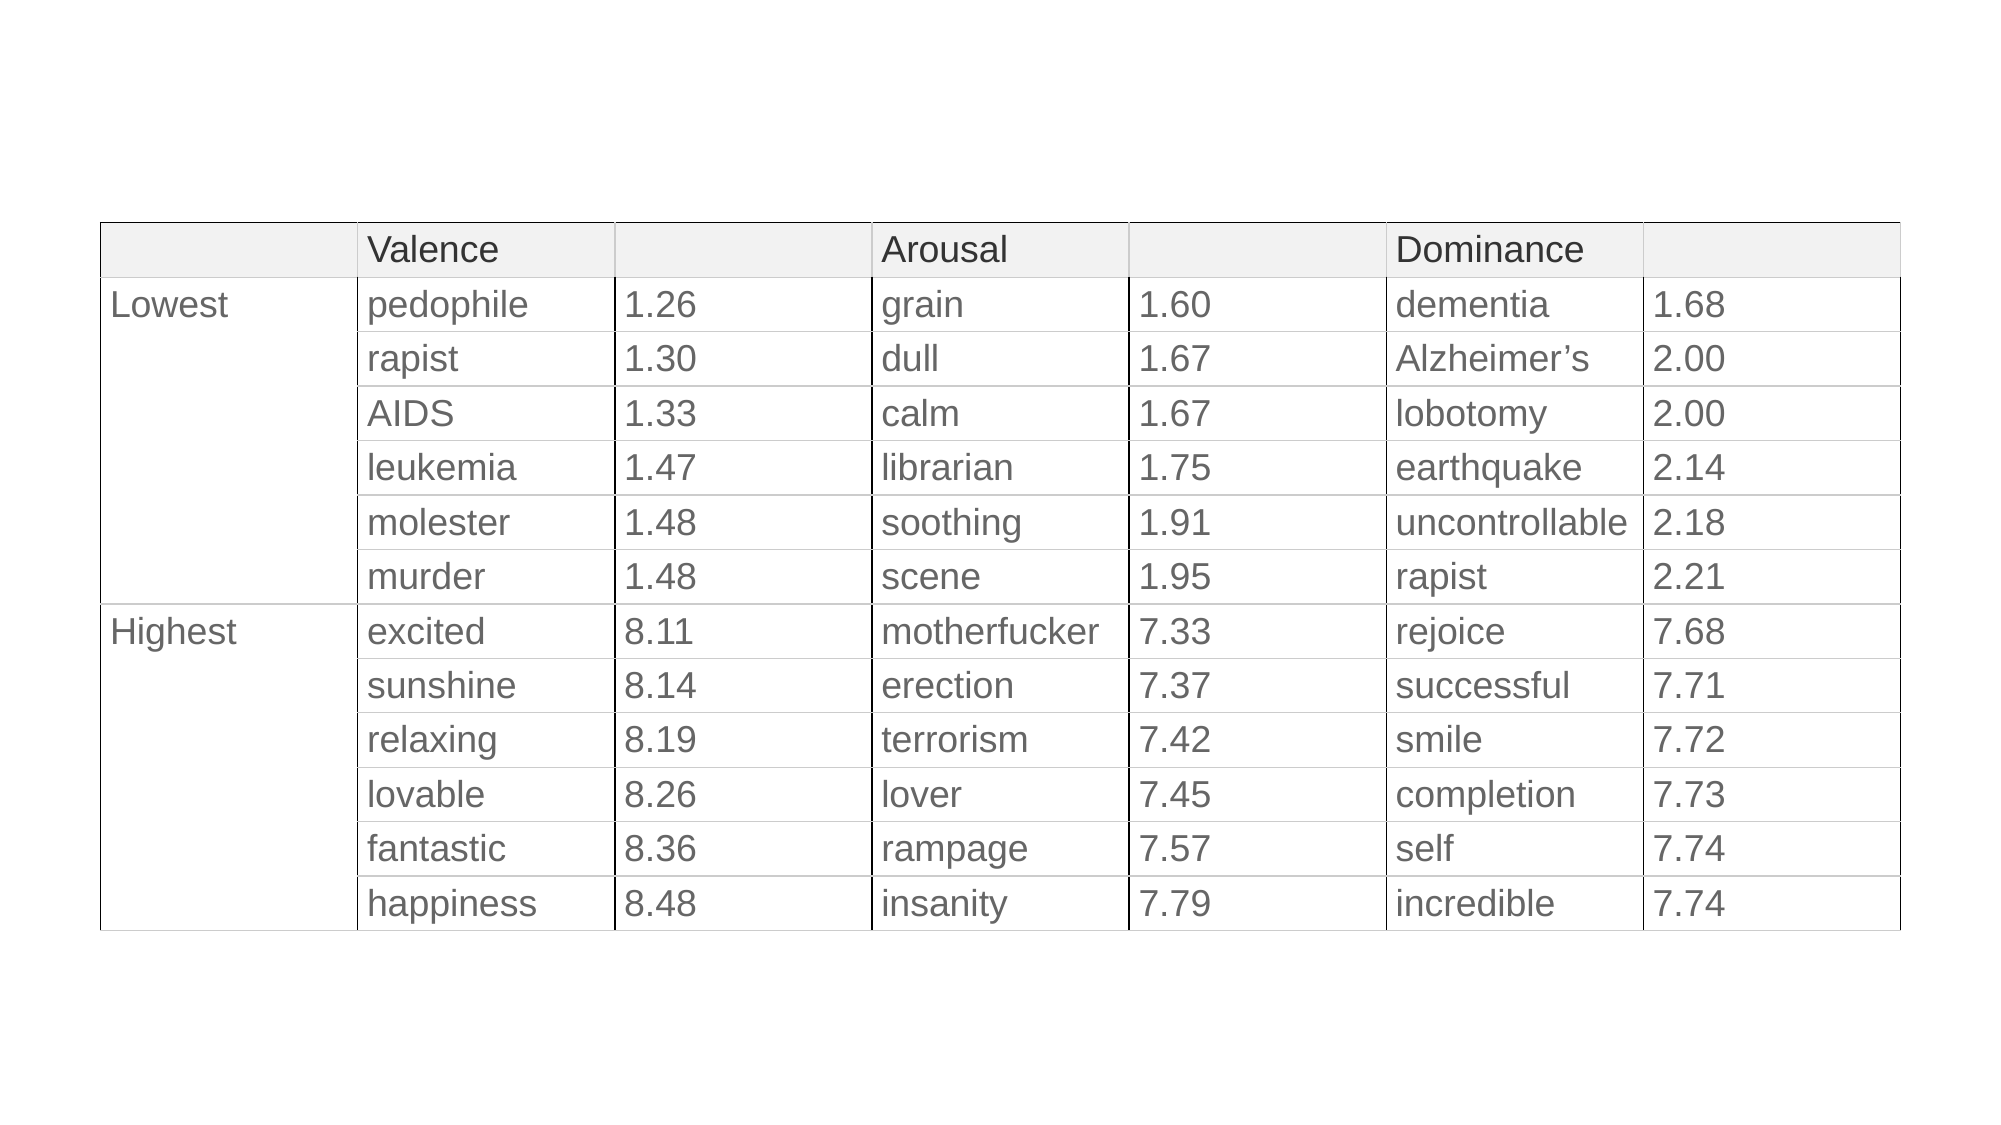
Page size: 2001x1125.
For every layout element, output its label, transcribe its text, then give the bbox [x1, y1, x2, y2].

table_cell AIDS [358, 387, 614, 440]
table_cell 7.79 [1130, 877, 1386, 930]
table_cell dull [873, 332, 1128, 385]
table_cell 1.68 [1644, 278, 1900, 331]
table_cell 7.73 [1644, 768, 1900, 821]
table_cell rampage [873, 822, 1128, 875]
table_cell pedophile [358, 278, 614, 331]
table_cell 2.18 [1644, 496, 1900, 549]
table_cell 7.37 [1130, 659, 1386, 712]
table_cell 1.75 [1130, 441, 1386, 494]
table_cell lobotomy [1387, 387, 1643, 440]
table_cell 1.91 [1130, 496, 1386, 549]
table_cell leukemia [358, 441, 614, 494]
table_cell lovable [358, 768, 614, 821]
table_header Valence [358, 223, 614, 277]
table_cell 7.71 [1644, 659, 1900, 712]
table_cell relaxing [358, 713, 614, 767]
table_cell earthquake [1387, 441, 1643, 494]
table_cell 1.47 [616, 441, 871, 494]
table_cell fantastic [358, 822, 614, 875]
table_cell dementia [1387, 278, 1643, 331]
table_header [1644, 223, 1900, 277]
table_cell molester [358, 496, 614, 549]
table_cell 1.26 [616, 278, 871, 331]
table_cell librarian [873, 441, 1128, 494]
table_cell smile [1387, 713, 1643, 767]
table_cell 7.72 [1644, 713, 1900, 767]
table_cell incredible [1387, 877, 1643, 930]
table_cell soothing [873, 496, 1128, 549]
table_cell 7.33 [1130, 605, 1386, 658]
table_cell 1.60 [1130, 278, 1386, 331]
table_cell Highest [101, 605, 357, 930]
table_cell 7.57 [1130, 822, 1386, 875]
table_cell rapist [358, 332, 614, 385]
table_cell self [1387, 822, 1643, 875]
table_cell excited [358, 605, 614, 658]
table_cell murder [358, 550, 614, 603]
table_cell 8.19 [616, 713, 871, 767]
table_cell sunshine [358, 659, 614, 712]
table_cell calm [873, 387, 1128, 440]
table_cell 8.26 [616, 768, 871, 821]
table_cell lover [873, 768, 1128, 821]
table_header Arousal [873, 223, 1128, 277]
table_cell 7.74 [1644, 877, 1900, 930]
table_cell 1.67 [1130, 387, 1386, 440]
table_cell scene [873, 550, 1128, 603]
table_cell 2.14 [1644, 441, 1900, 494]
table_cell 7.74 [1644, 822, 1900, 875]
table_cell 1.30 [616, 332, 871, 385]
table_cell 1.48 [616, 550, 871, 603]
table_cell insanity [873, 877, 1128, 930]
table_cell 1.95 [1130, 550, 1386, 603]
table_cell completion [1387, 768, 1643, 821]
table_header [1130, 223, 1386, 277]
table_cell erection [873, 659, 1128, 712]
table_cell 1.67 [1130, 332, 1386, 385]
table_cell rapist [1387, 550, 1643, 603]
table_cell 8.14 [616, 659, 871, 712]
table_cell 7.68 [1644, 605, 1900, 658]
table_cell rejoice [1387, 605, 1643, 658]
table_cell 1.48 [616, 496, 871, 549]
table_cell Lowest [101, 278, 357, 603]
table_header [101, 223, 357, 277]
table_cell grain [873, 278, 1128, 331]
table_header [616, 223, 871, 277]
table_cell 7.42 [1130, 713, 1386, 767]
table_cell 2.00 [1644, 332, 1900, 385]
table_cell motherfucker [873, 605, 1128, 658]
table_cell 2.00 [1644, 387, 1900, 440]
table_cell terrorism [873, 713, 1128, 767]
table_cell 8.11 [616, 605, 871, 658]
table_cell 1.33 [616, 387, 871, 440]
table_cell 8.48 [616, 877, 871, 930]
table_cell uncontrollable [1387, 496, 1643, 549]
table_cell Alzheimer’s [1387, 332, 1643, 385]
table_cell 7.45 [1130, 768, 1386, 821]
table_header Dominance [1387, 223, 1643, 277]
table_cell 2.21 [1644, 550, 1900, 603]
table_cell 8.36 [616, 822, 871, 875]
table_cell happiness [358, 877, 614, 930]
table_cell successful [1387, 659, 1643, 712]
